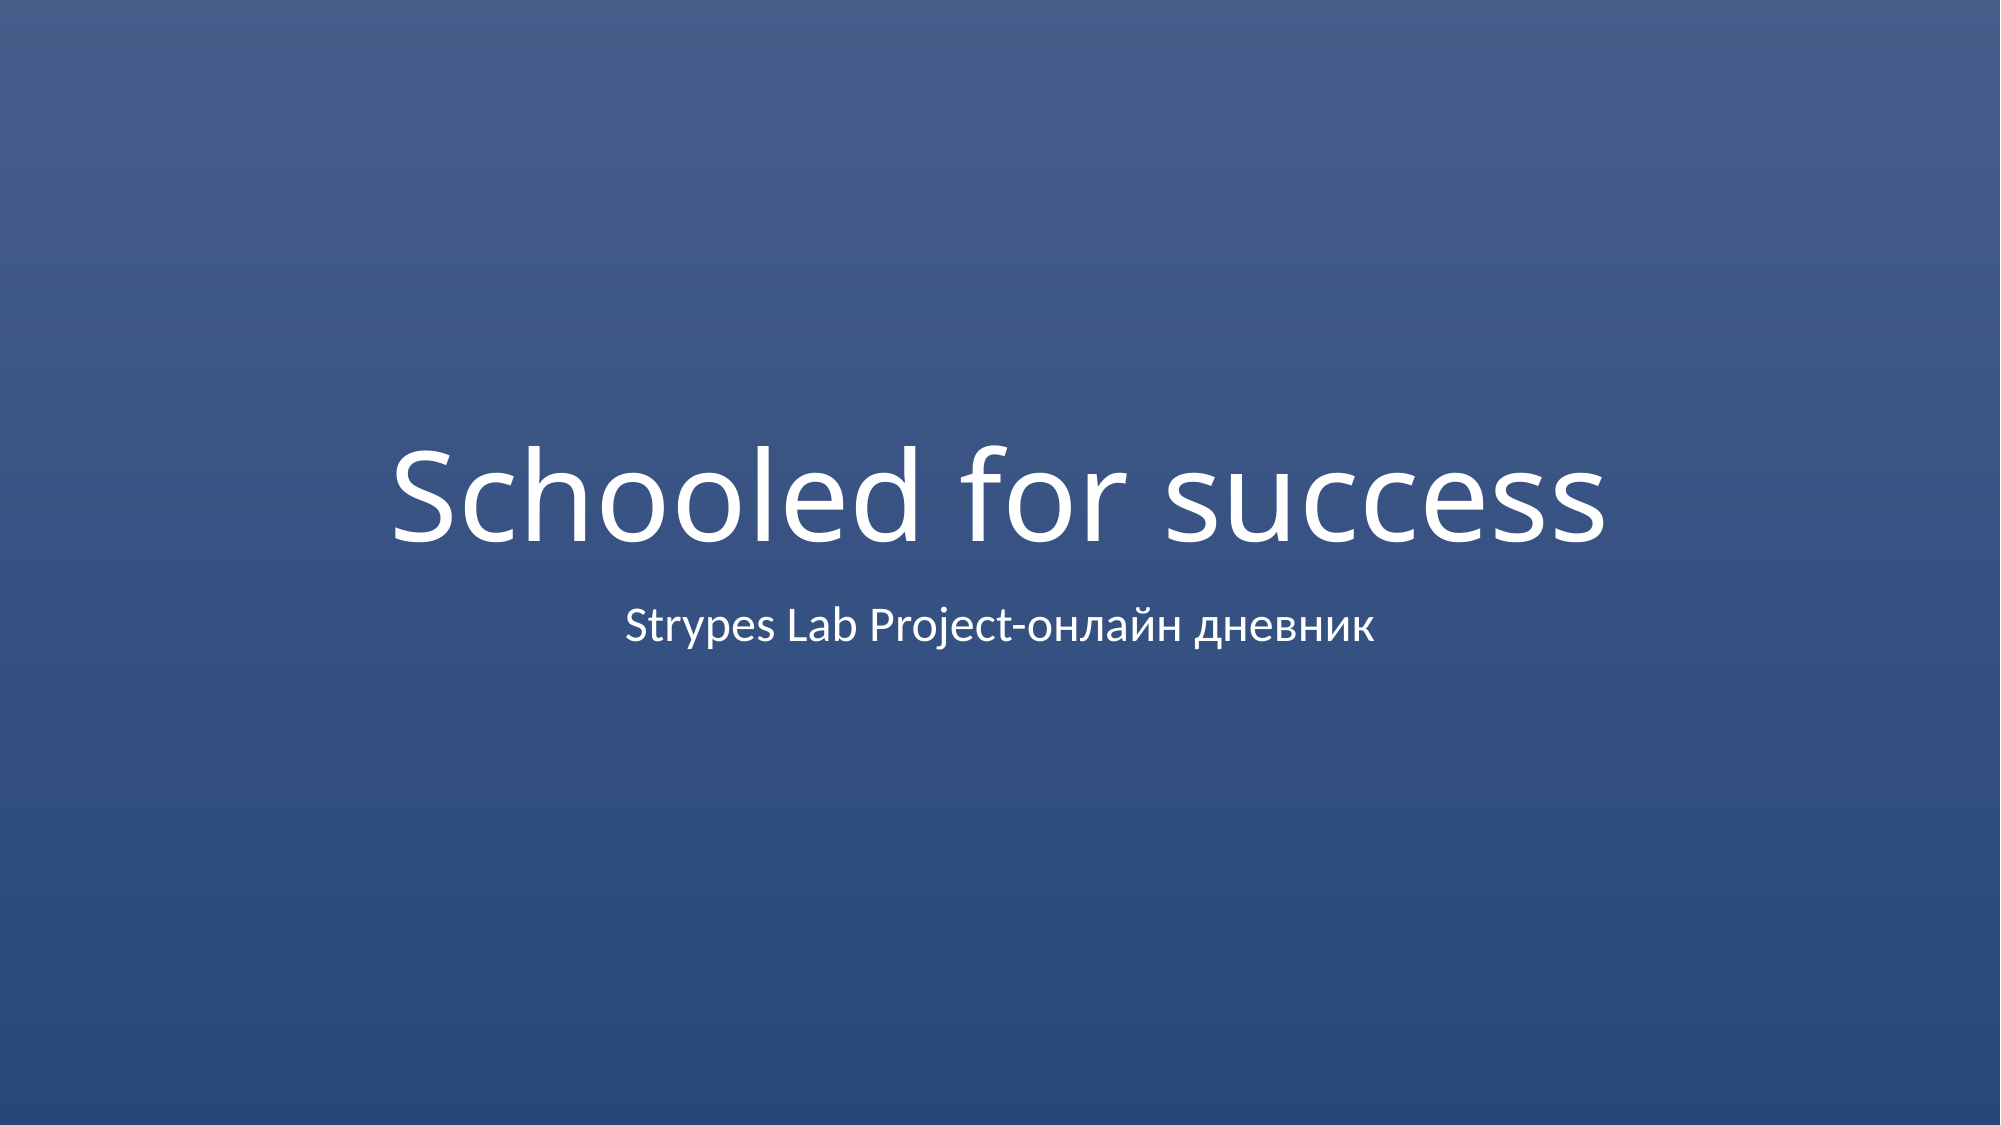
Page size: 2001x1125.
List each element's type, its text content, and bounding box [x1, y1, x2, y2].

title Schooled for success [249, 184, 1750, 576]
subtitle Strypes Lab Project-онлайн дневник [249, 590, 1750, 863]
